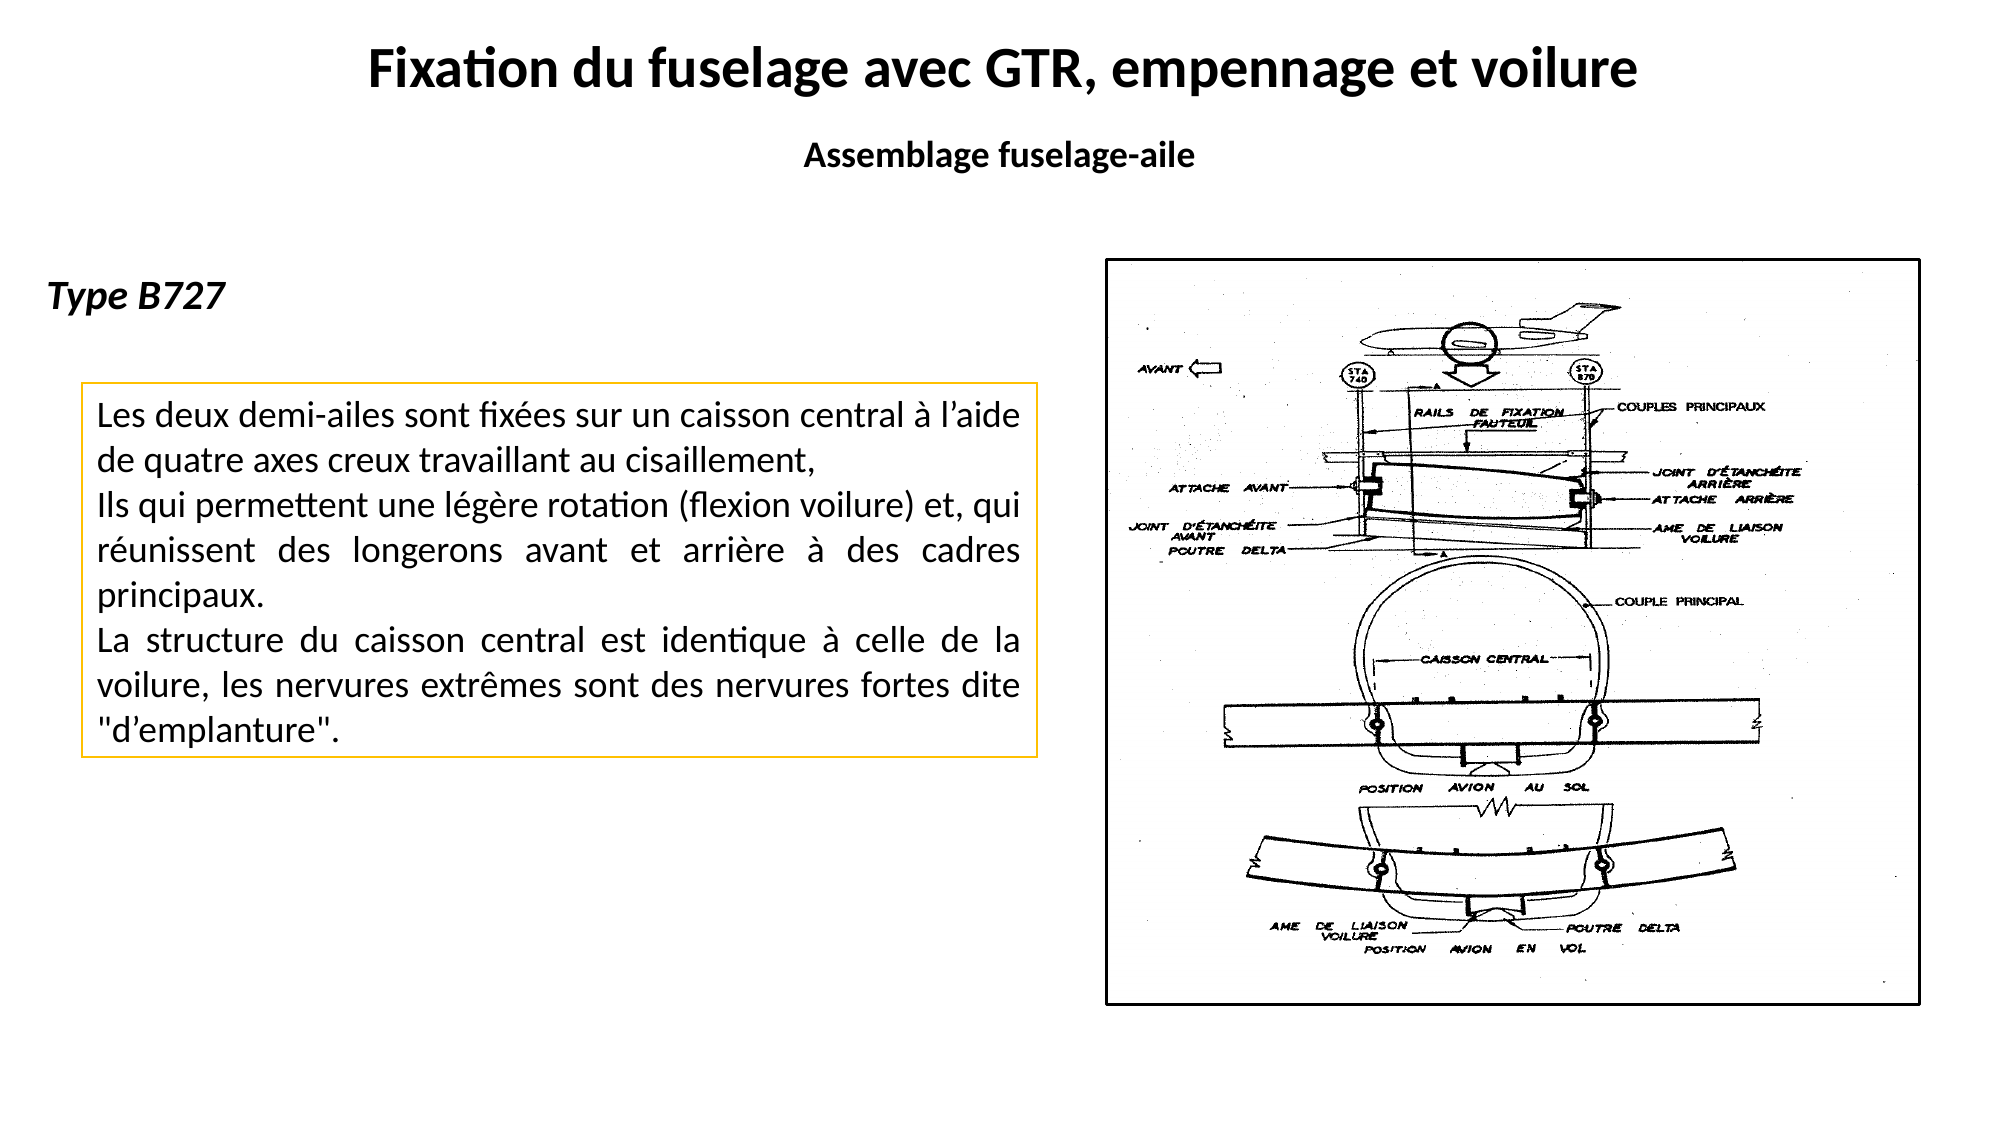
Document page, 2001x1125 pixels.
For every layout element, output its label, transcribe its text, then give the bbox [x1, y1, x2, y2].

text_box Assemblage fuselage-aile [788, 106, 1211, 183]
text_box Type B727 [31, 260, 240, 326]
text_box Les deux demi-ailes sont fixées sur un caisson central à l’aide de quatre axes creux travaillant au cisaillement, Ils qui permettent une légère rotation (flexion voilure) et, qui réunissent des longerons avant et arrière à des cadres principaux. La structure du caisson central est identique à celle de la voilure, les nervures extrêmes sont des nervures fortes dite "d’emplanture". [81, 382, 1038, 758]
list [1107, 260, 1918, 1003]
text_box Fixation du fuselage avec GTR, empennage et voilure [206, 21, 1726, 106]
